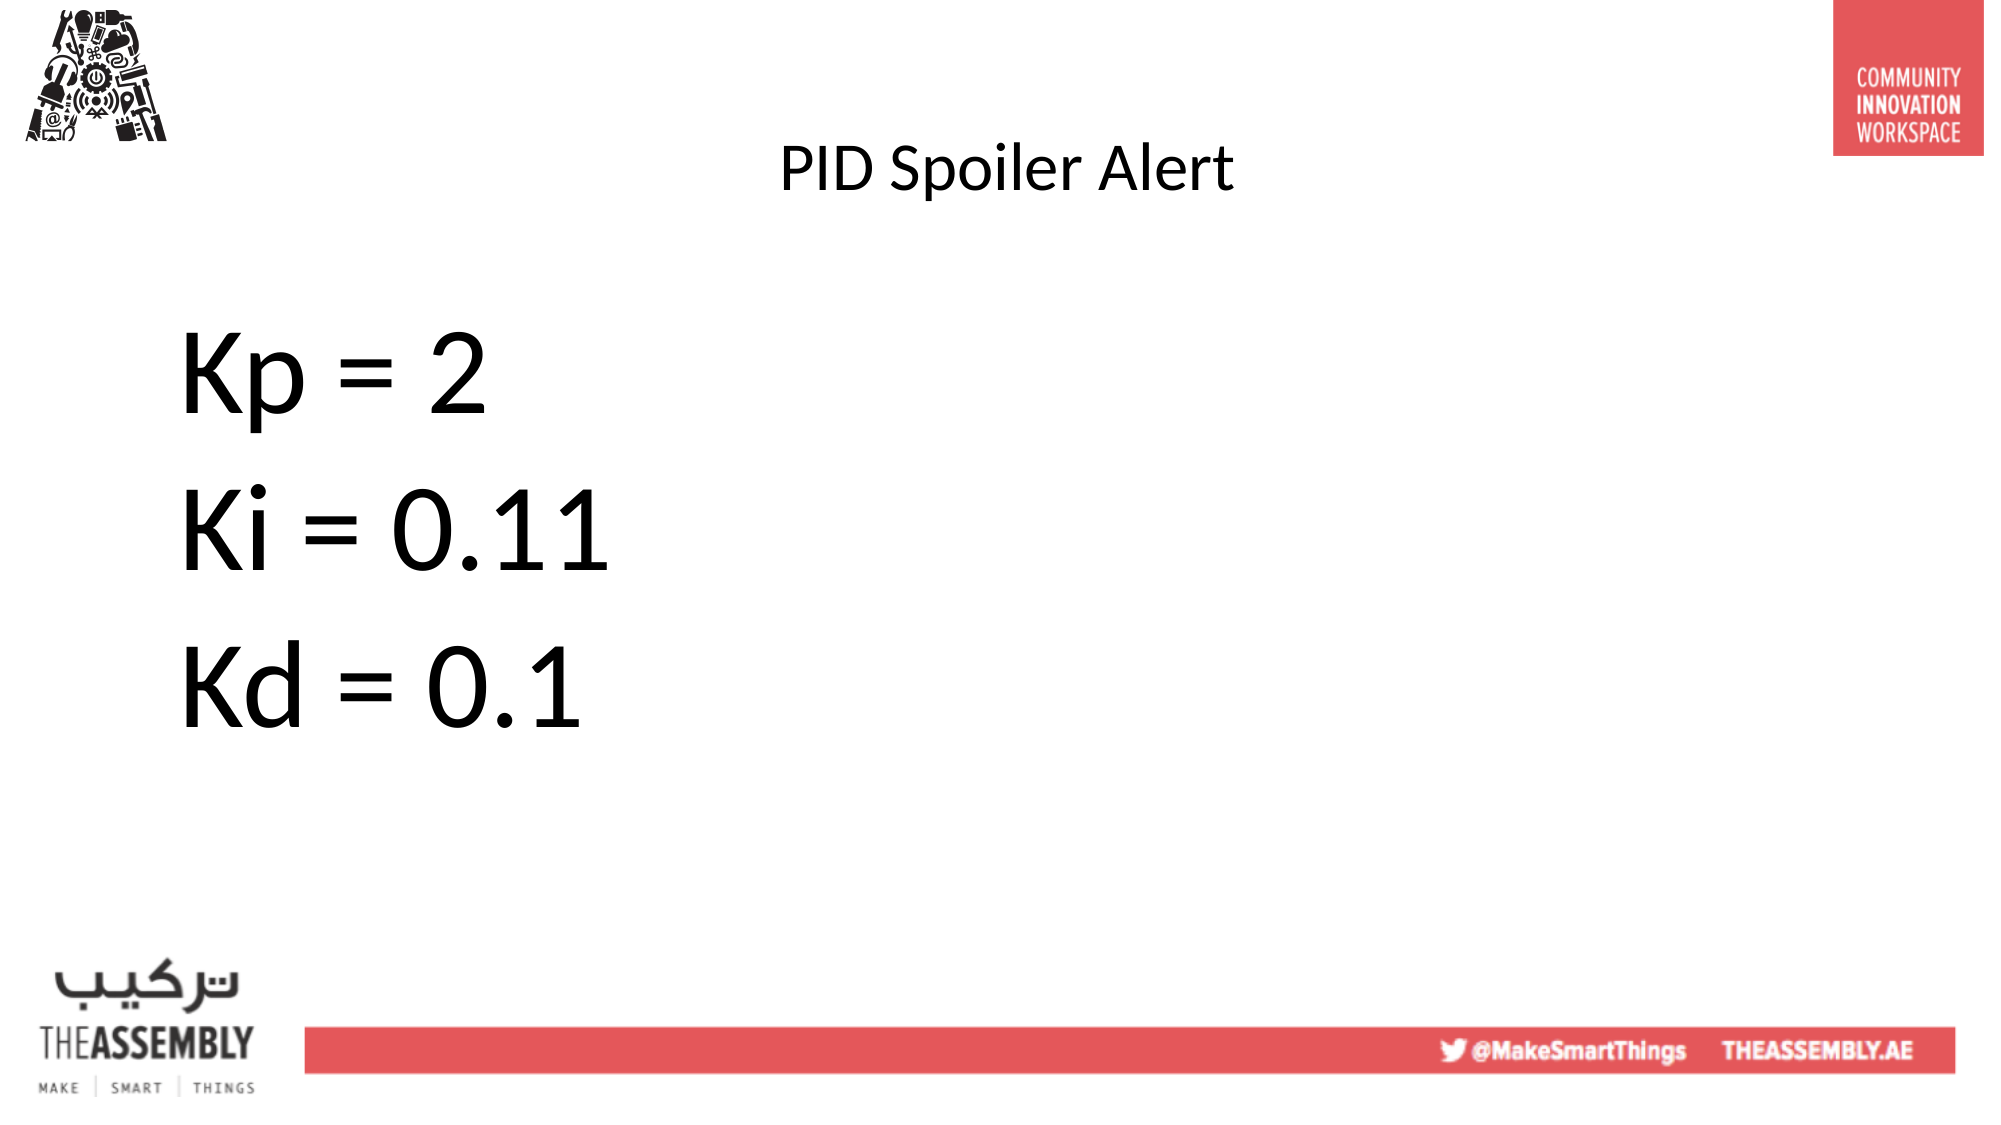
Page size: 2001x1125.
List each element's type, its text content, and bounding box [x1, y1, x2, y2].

title PID Spoiler Alert [137, 59, 1863, 278]
picture [7, 955, 1993, 1097]
picture [23, 10, 170, 144]
picture [1833, 0, 1984, 156]
list Kp = 2 Ki = 0.11 Kd = 0.1 [137, 299, 1863, 1014]
